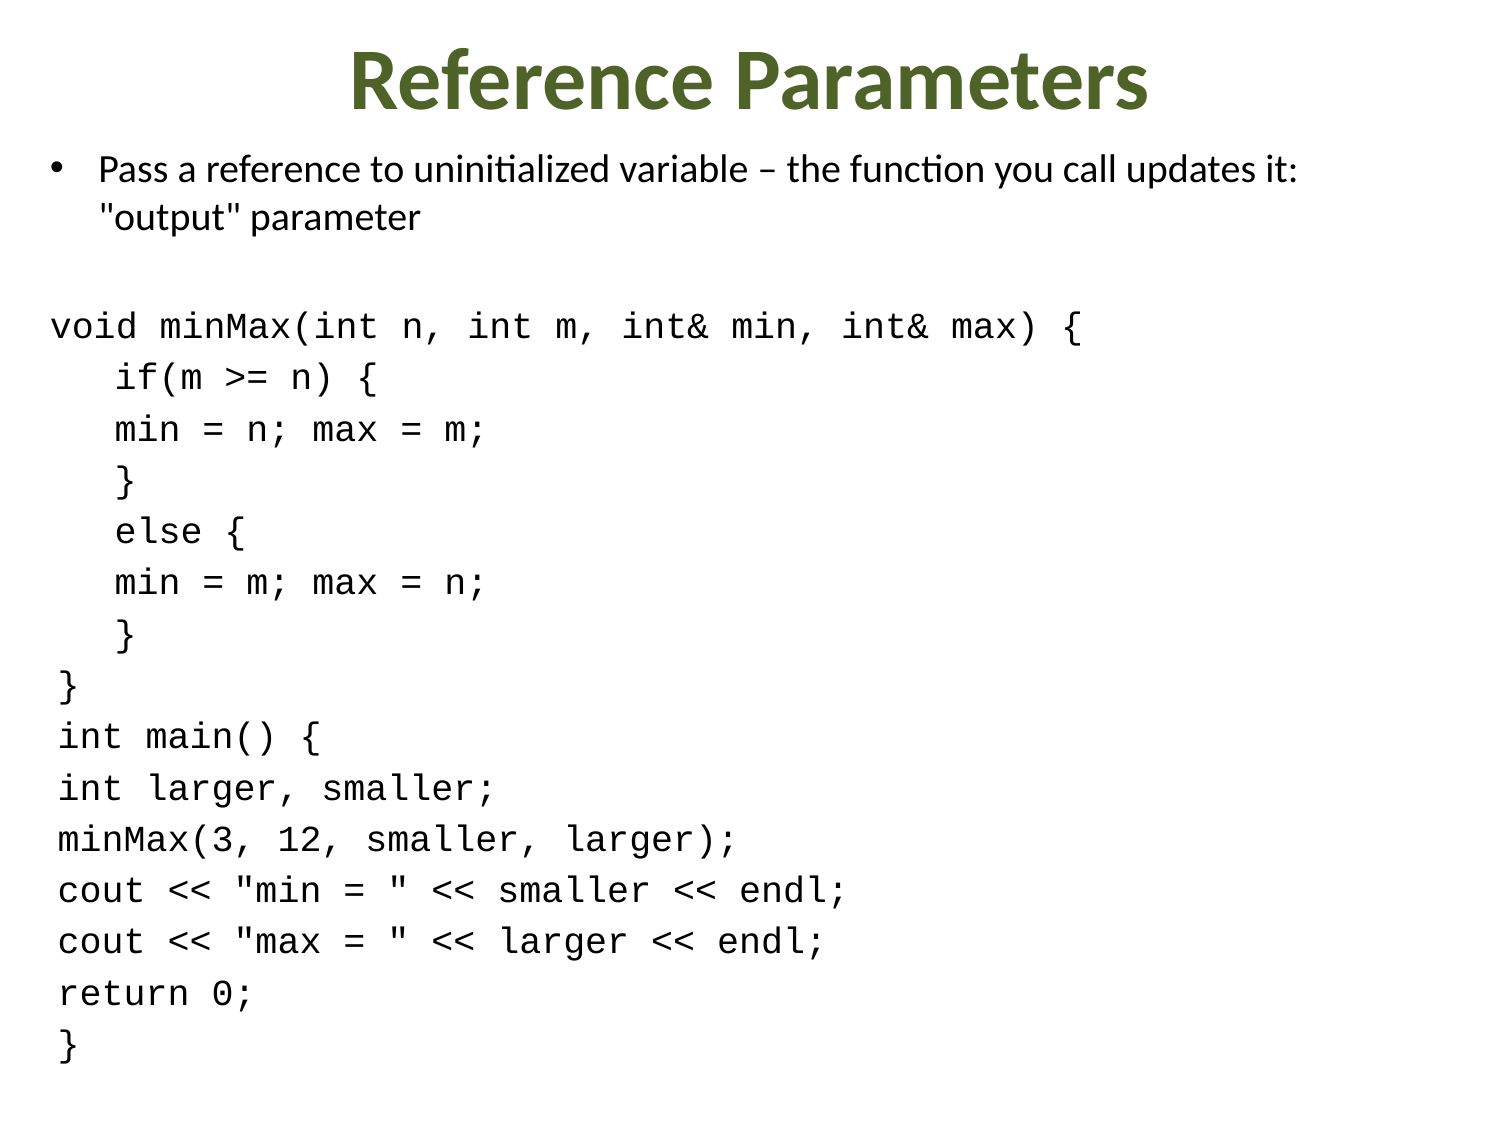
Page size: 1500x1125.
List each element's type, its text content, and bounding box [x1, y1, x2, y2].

list Pass a reference to uninitialized variable – the function you call updates it: "output" parameter void minMax(int n, int m, int& min, int& max) { if(m >= n) { min = n; max = m; } else { min = m; max = n; } } int main() { int larger, smaller; minMax(3, 12, smaller, larger); cout << "min = " << smaller << endl; cout << "max = " << larger << endl; return 0; } [34, 135, 1466, 1125]
title Reference Parameters [75, 13, 1425, 135]
